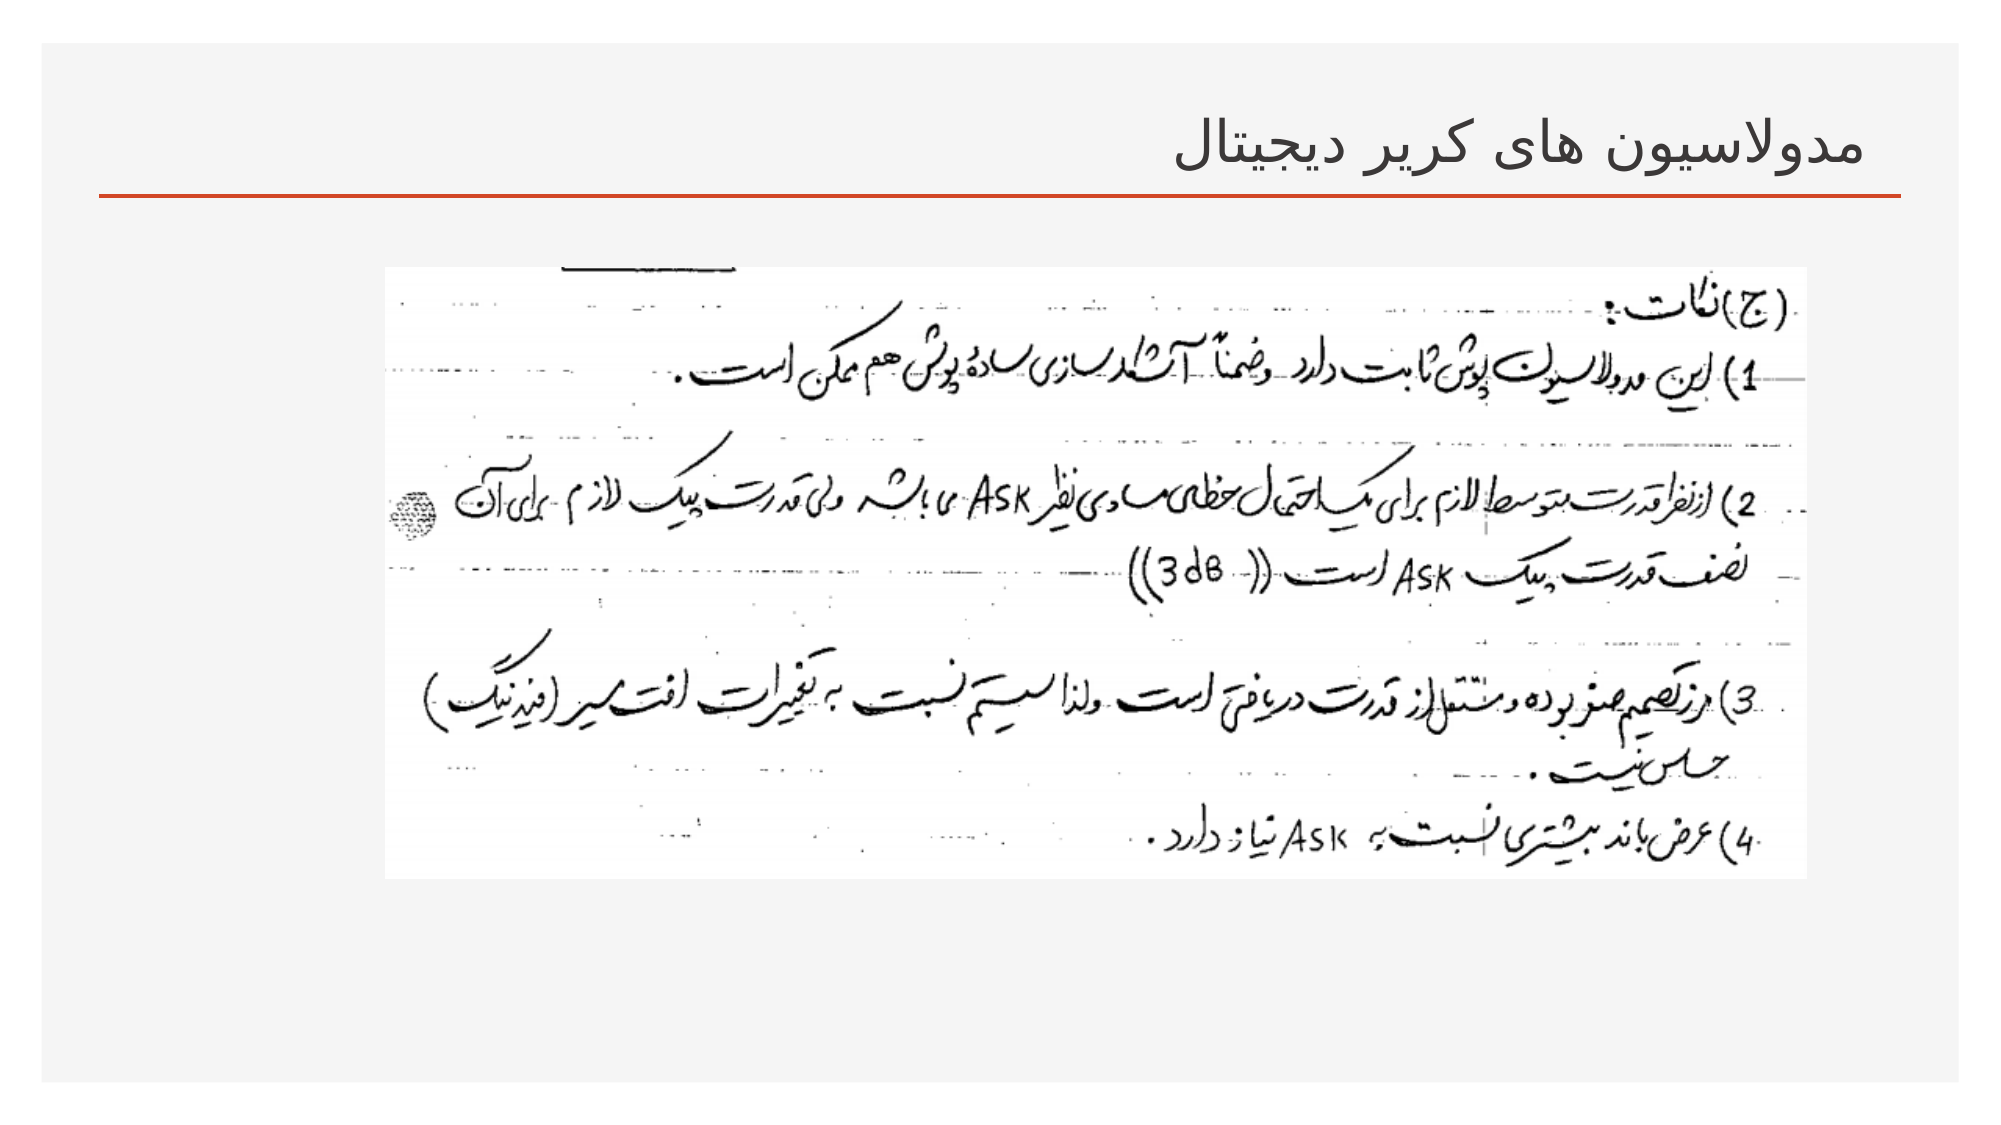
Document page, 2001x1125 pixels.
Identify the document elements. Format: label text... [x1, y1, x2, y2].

picture [385, 267, 1807, 879]
title مدولاسیون های کریر دیجیتال [754, 77, 1883, 182]
